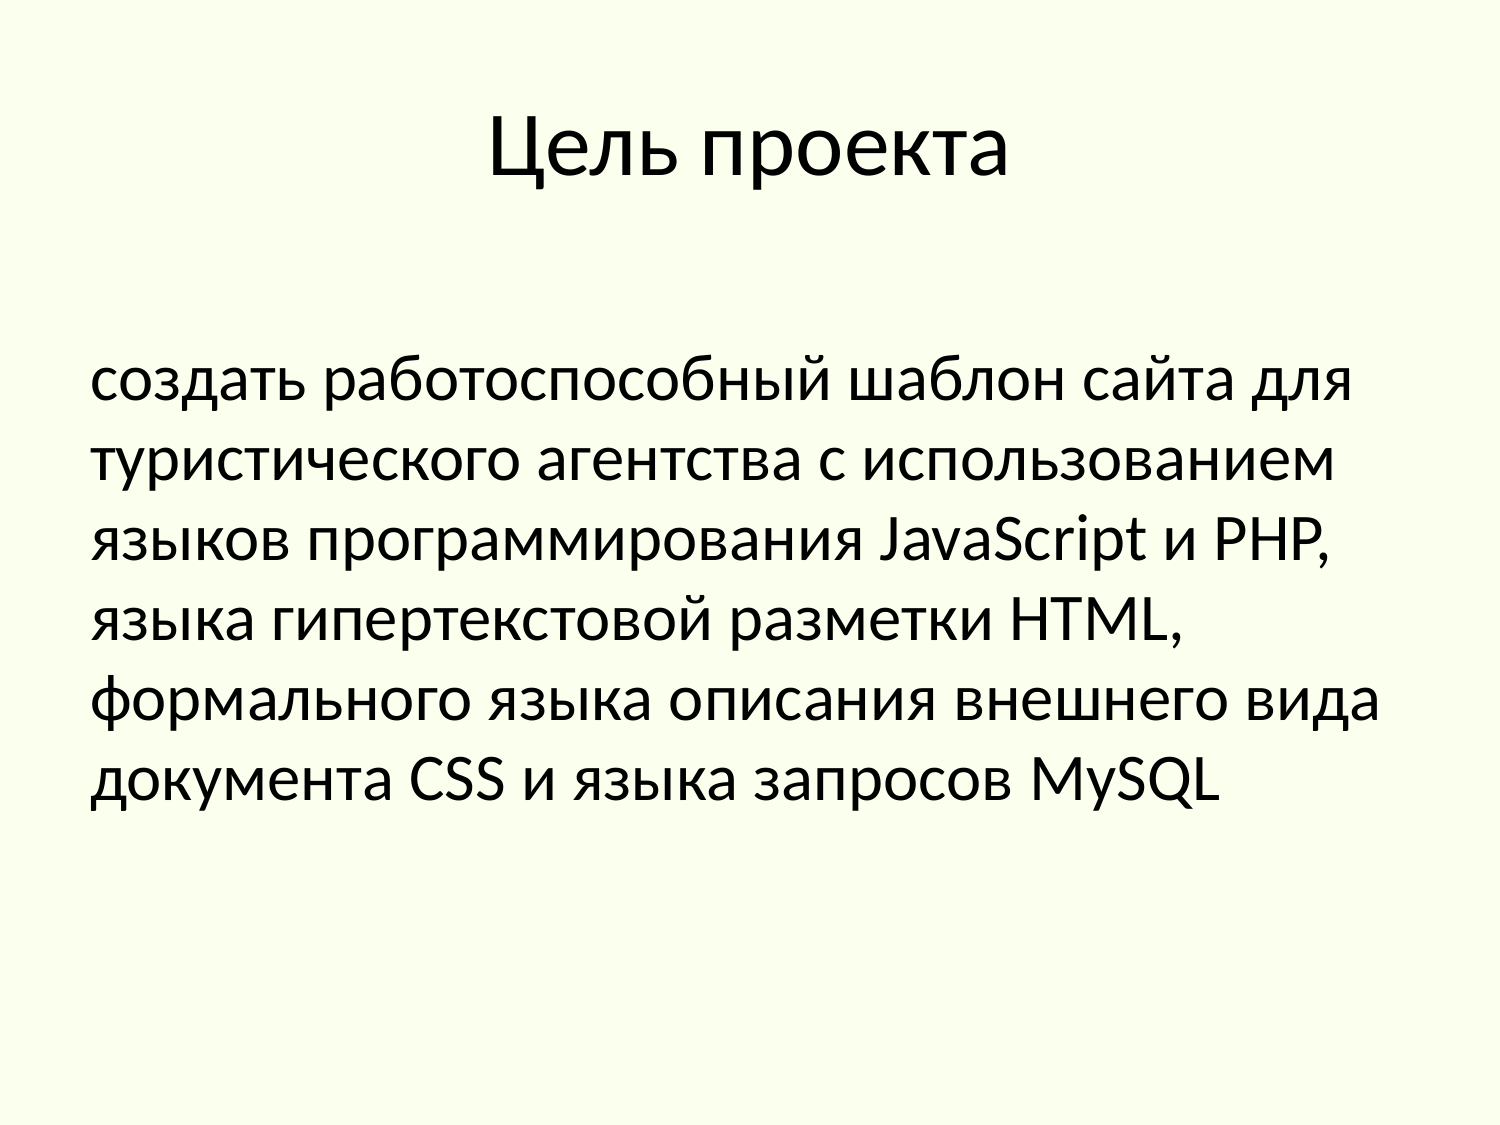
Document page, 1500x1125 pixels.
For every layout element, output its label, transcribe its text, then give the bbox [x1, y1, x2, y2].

title Цель проекта [75, 45, 1425, 233]
list создать работоспособный шаблон сайта для туристического агентства с использованием языков программирования JavaScript и PHP, языка гипертекстовой разметки HTML, формального языка описания внешнего вида документа CSS и языка запросов MySQL [75, 326, 1425, 823]
